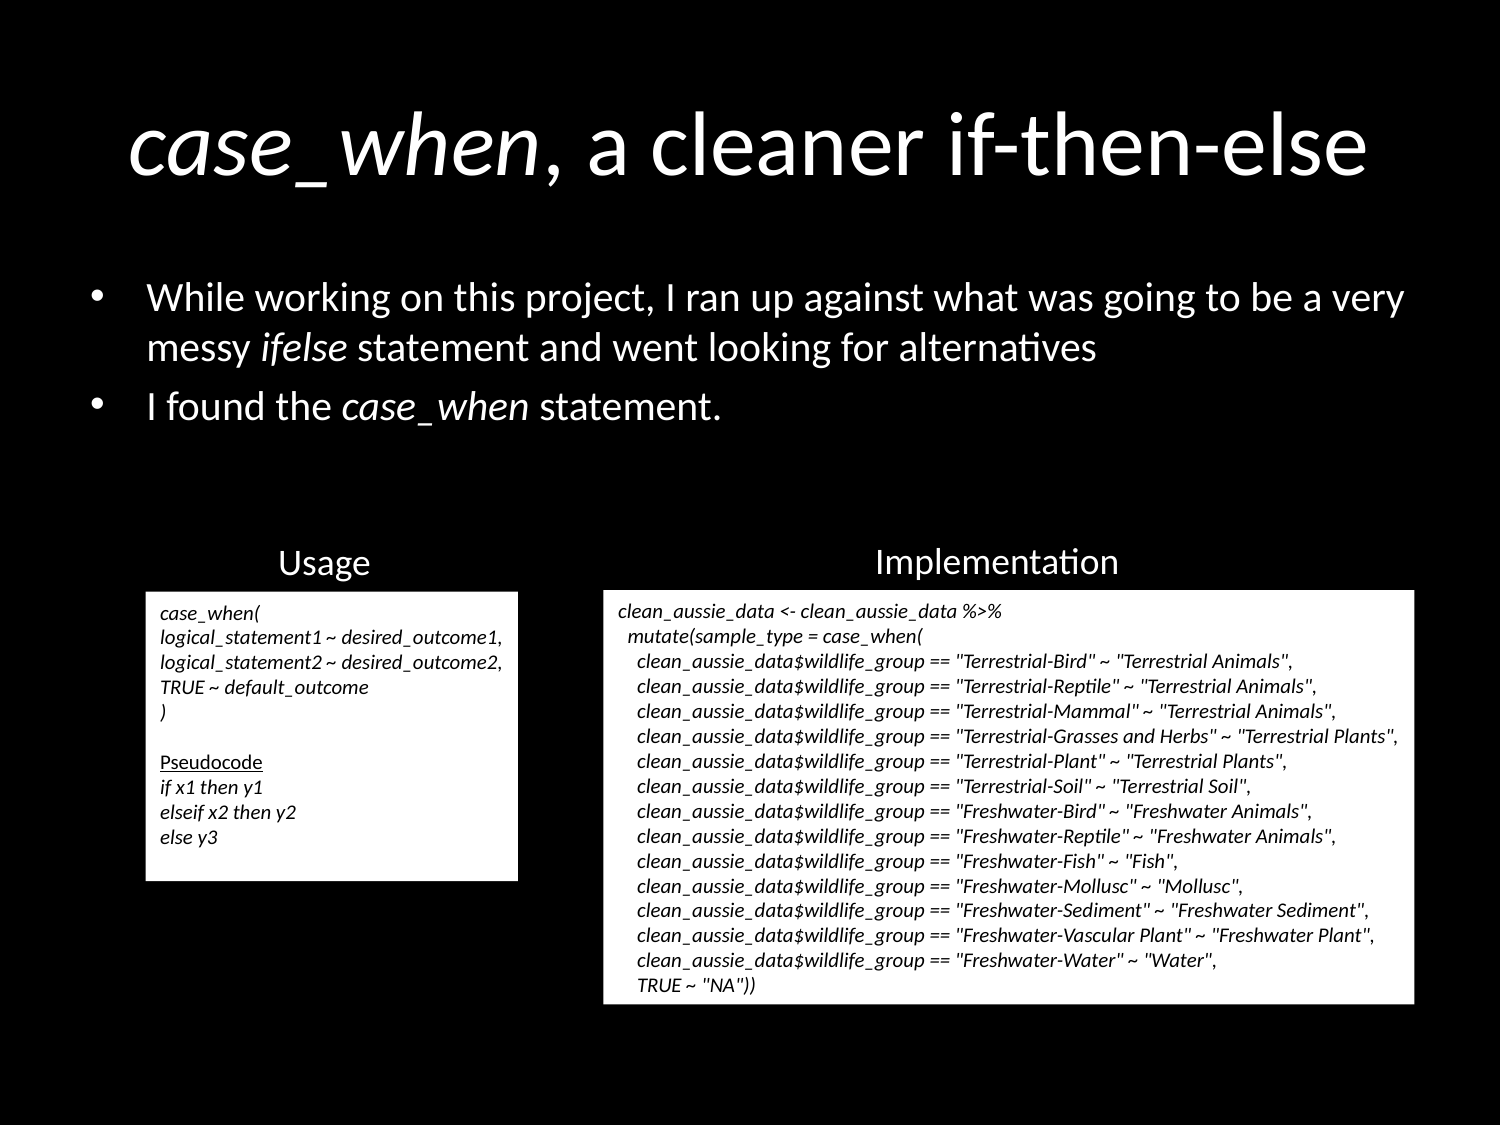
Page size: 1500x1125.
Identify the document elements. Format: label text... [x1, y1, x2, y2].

text_box Usage [263, 530, 386, 590]
title case_when, a cleaner if-then-else [75, 45, 1425, 233]
text_box clean_aussie_data <- clean_aussie_data %>% mutate(sample_type = case_when( clean_aussie_data$wildlife_group == "Terrestrial-Bird" ~ "Terrestrial Animals", clean_aussie_data$wildlife_group == "Terrestrial-Reptile" ~ "Terrestrial Animals", clean_aussie_data$wildlife_group == "Terrestrial-Mammal" ~ "Terrestrial Animals", clean_aussie_data$wildlife_group == "Terrestrial-Grasses and Herbs" ~ "Terrestrial Plants", clean_aussie_data$wildlife_group == "Terrestrial-Plant" ~ "Terrestrial Plants", clean_aussie_data$wildlife_group == "Terrestrial-Soil" ~ "Terrestrial Soil", clean_aussie_data$wildlife_group == "Freshwater-Bird" ~ "Freshwater Animals", clean_aussie_data$wildlife_group == "Freshwater-Reptile" ~ "Freshwater Animals", clean_aussie_data$wildlife_group == "Freshwater-Fish" ~ "Fish", clean_aussie_data$wildlife_group == "Freshwater-Mollusc" ~ "Mollusc", clean_aussie_data$wildlife_group == "Freshwater-Sediment" ~ "Freshwater Sediment", clean_aussie_data$wildlife_group == "Freshwater-Vascular Plant" ~ "Freshwater Plant", clean_aussie_data$wildlife_group == "Freshwater-Water" ~ "Water", TRUE ~ "NA")) [603, 590, 1415, 1005]
text_box Implementation [860, 529, 1135, 590]
text_box case_when( logical_statement1 ~ desired_outcome1, logical_statement2 ~ desired_outcome2, TRUE ~ default_outcome ) Pseudocode if x1 then y1 elseif x2 then y2 else y3 [145, 591, 518, 882]
list While working on this project, I ran up against what was going to be a very messy ifelse statement and went looking for alternatives I found the case_when statement. [75, 262, 1425, 1005]
